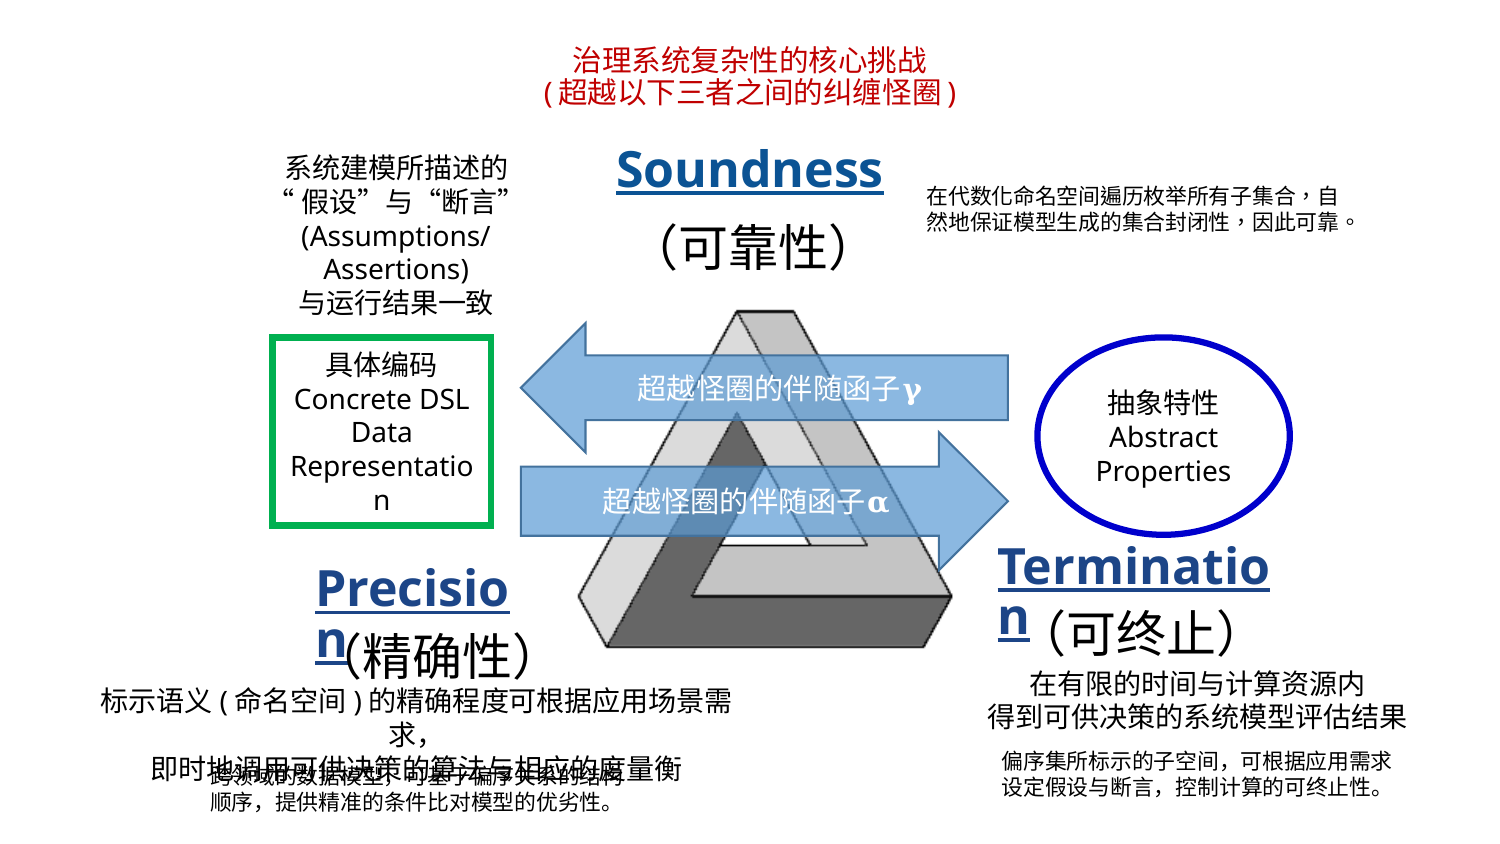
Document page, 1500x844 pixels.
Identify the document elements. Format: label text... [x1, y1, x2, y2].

text_box 系统建模所描述的 “假设”与“断言” (Assumptions/Assertions) 与运行结果一致 [220, 143, 572, 327]
text_box 偏序集所标示的子空间，可根据应用需求设定假设与断言，控制计算的可终止性。 [923, 740, 1416, 808]
text_box （可终止） [1009, 595, 1281, 658]
picture [525, 279, 1009, 689]
text_box 在有限的时间与计算资源内 得到可供决策的系统模型评估结果 [916, 658, 1423, 741]
text_box 具体编码 Concrete DSL Data Representation [271, 337, 492, 527]
title 治理系统复杂性的核心挑战 (超越以下三者之间的纠缠怪圈) [51, 31, 1449, 126]
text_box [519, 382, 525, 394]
text_box （精确性） [297, 618, 525, 676]
text_box 抽象特性 Abstract Properties [1036, 336, 1291, 536]
text_box Precision [300, 545, 525, 618]
text_box 标示语义(命名空间)的精确程度可根据应用场景需求， 即时地调用可供决策的算法与相应的度量衡 [19, 676, 758, 793]
text_box （可靠性） [613, 209, 894, 279]
text_box 在代数化命名空间遍历枚举所有子集合，自然地保证模型生成的集合封闭性，因此可靠。 [909, 175, 1358, 269]
text_box 跨领域的数据模型，可基于偏序关系的结构顺序，提供精准的条件比对模型的优劣性。 [139, 755, 639, 844]
text_box 超越怪圈的伴随函子𝛂 [519, 465, 525, 537]
text_box Termination [1009, 522, 1293, 614]
text_box Soundness [590, 126, 910, 218]
